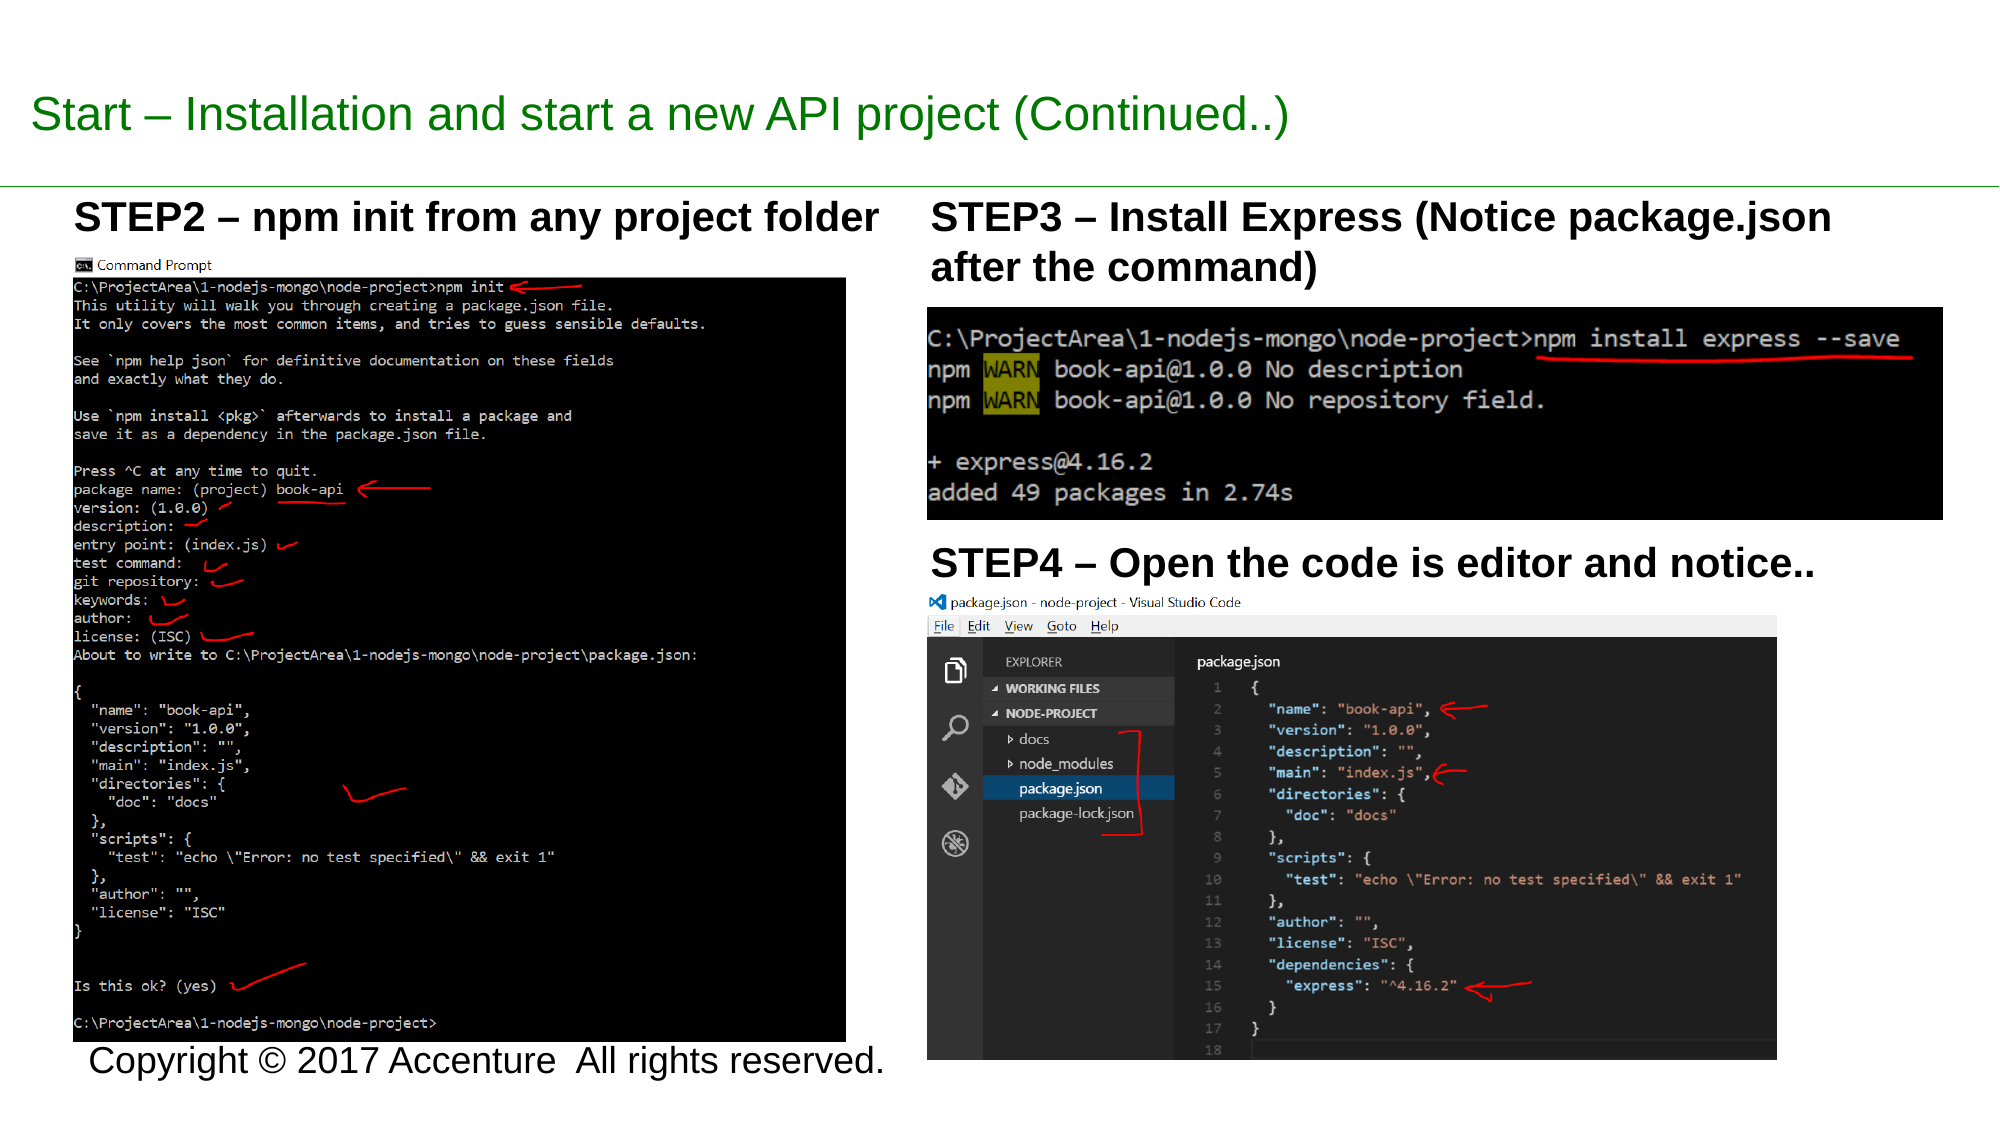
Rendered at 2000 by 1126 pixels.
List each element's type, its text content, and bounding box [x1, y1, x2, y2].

text_box STEP4 – Open the code is editor and notice.. [930, 527, 1875, 619]
text_box STEP3 – Install Express (Notice package.json after the command) [930, 179, 1875, 305]
text_box Copyright © 2017 Accenture All rights reserved. [73, 1029, 922, 1056]
picture [73, 251, 846, 1043]
picture [927, 589, 1777, 1060]
title Start – Installation and start a new API project (Continued..) [30, 30, 1825, 141]
text_box STEP2 – npm init from any project folder [73, 179, 902, 265]
picture [927, 306, 1943, 520]
